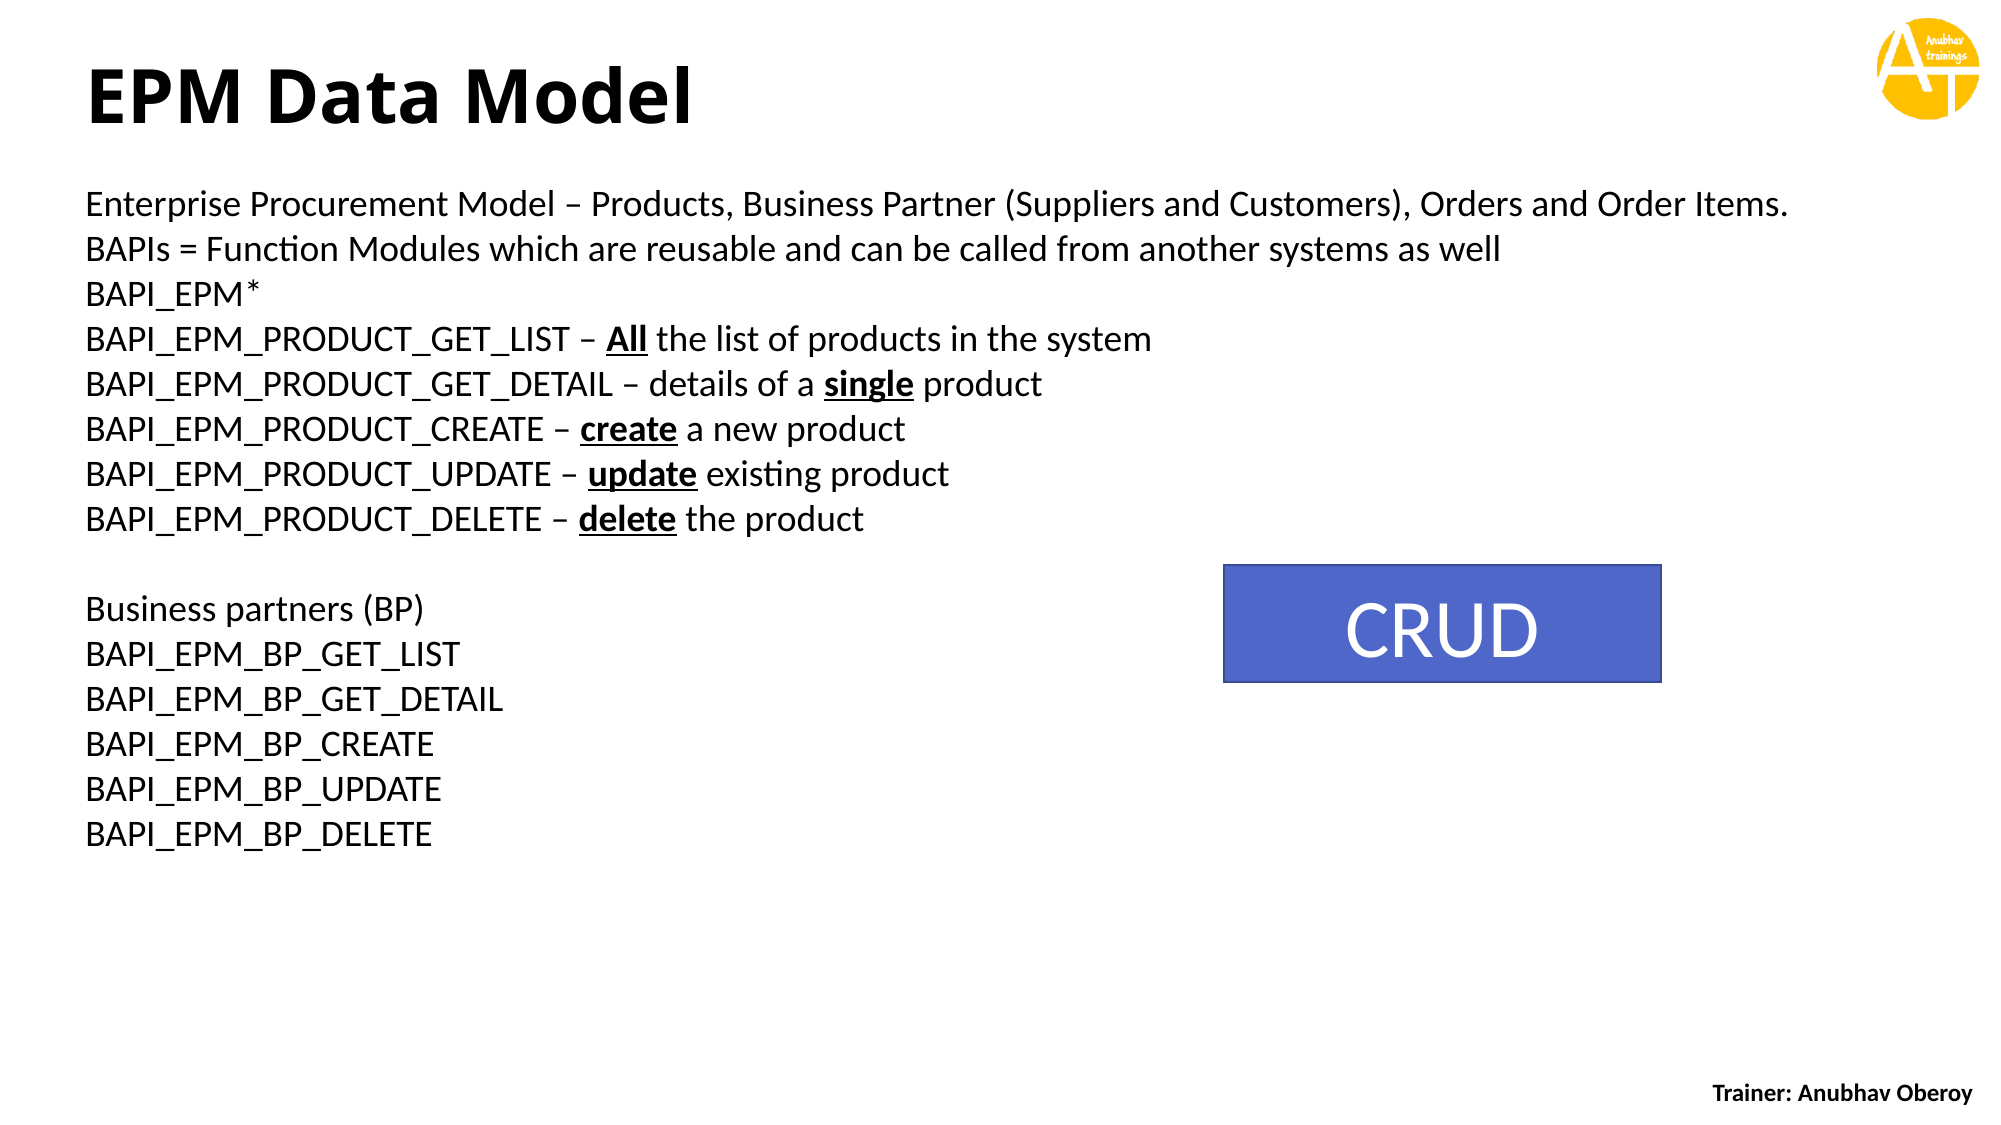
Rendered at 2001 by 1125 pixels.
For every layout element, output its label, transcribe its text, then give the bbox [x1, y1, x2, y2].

text_box Enterprise Procurement Model – Products, Business Partner (Suppliers and Customers), Orders and Order Items. BAPIs = Function Modules which are reusable and can be called from another systems as well BAPI_EPM* BAPI_EPM_PRODUCT_GET_LIST – All the list of products in the system BAPI_EPM_PRODUCT_GET_DETAIL – details of a single product BAPI_EPM_PRODUCT_CREATE – create a new product BAPI_EPM_PRODUCT_UPDATE – update existing product BAPI_EPM_PRODUCT_DELETE – delete the product Business partners (BP) BAPI_EPM_BP_GET_LIST BAPI_EPM_BP_GET_DETAIL BAPI_EPM_BP_CREATE BAPI_EPM_BP_UPDATE BAPI_EPM_BP_DELETE [70, 171, 1867, 952]
picture [1866, 11, 1985, 128]
text_box CRUD [1223, 564, 1662, 683]
text_box EPM Data Model [70, 41, 1244, 147]
text_box [42, 30, 1896, 148]
footer Trainer: Anubhav Oberoy [1660, 1074, 2000, 1108]
